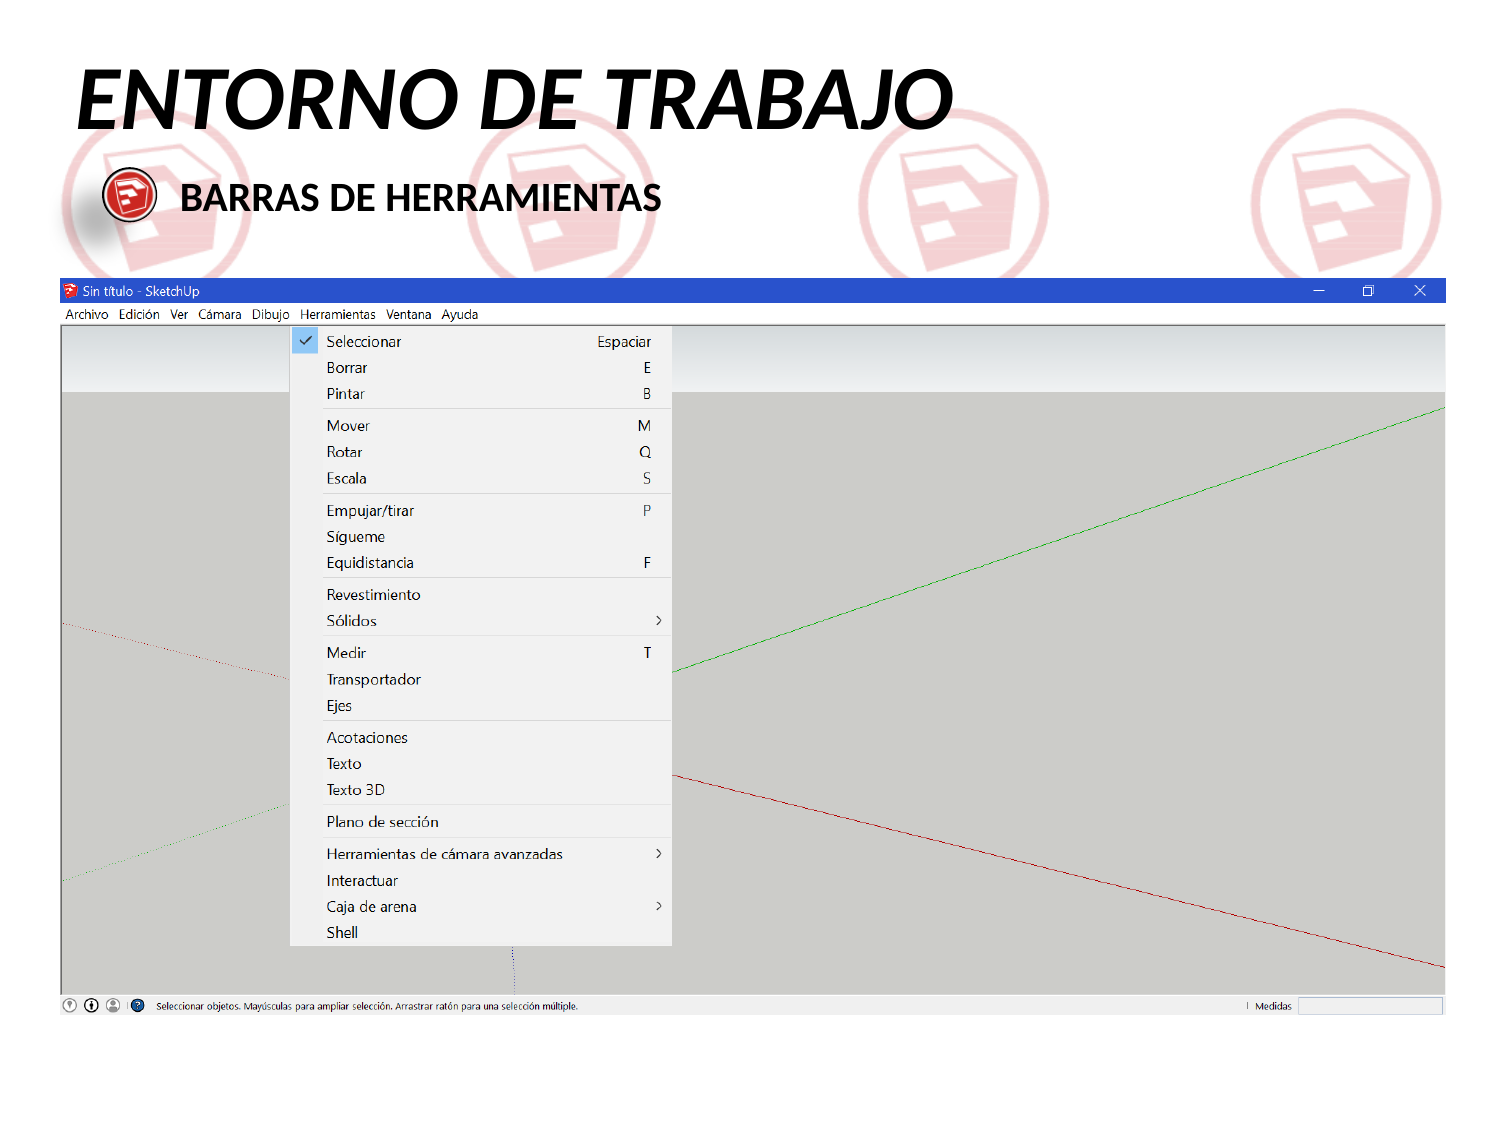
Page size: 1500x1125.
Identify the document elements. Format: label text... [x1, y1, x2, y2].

picture [101, 166, 158, 223]
text_box BARRAS DE HERRAMIENTAS [60, 161, 1034, 227]
picture [60, 278, 1446, 1015]
text_box ENTORNO DE TRABAJO [60, 30, 1282, 156]
